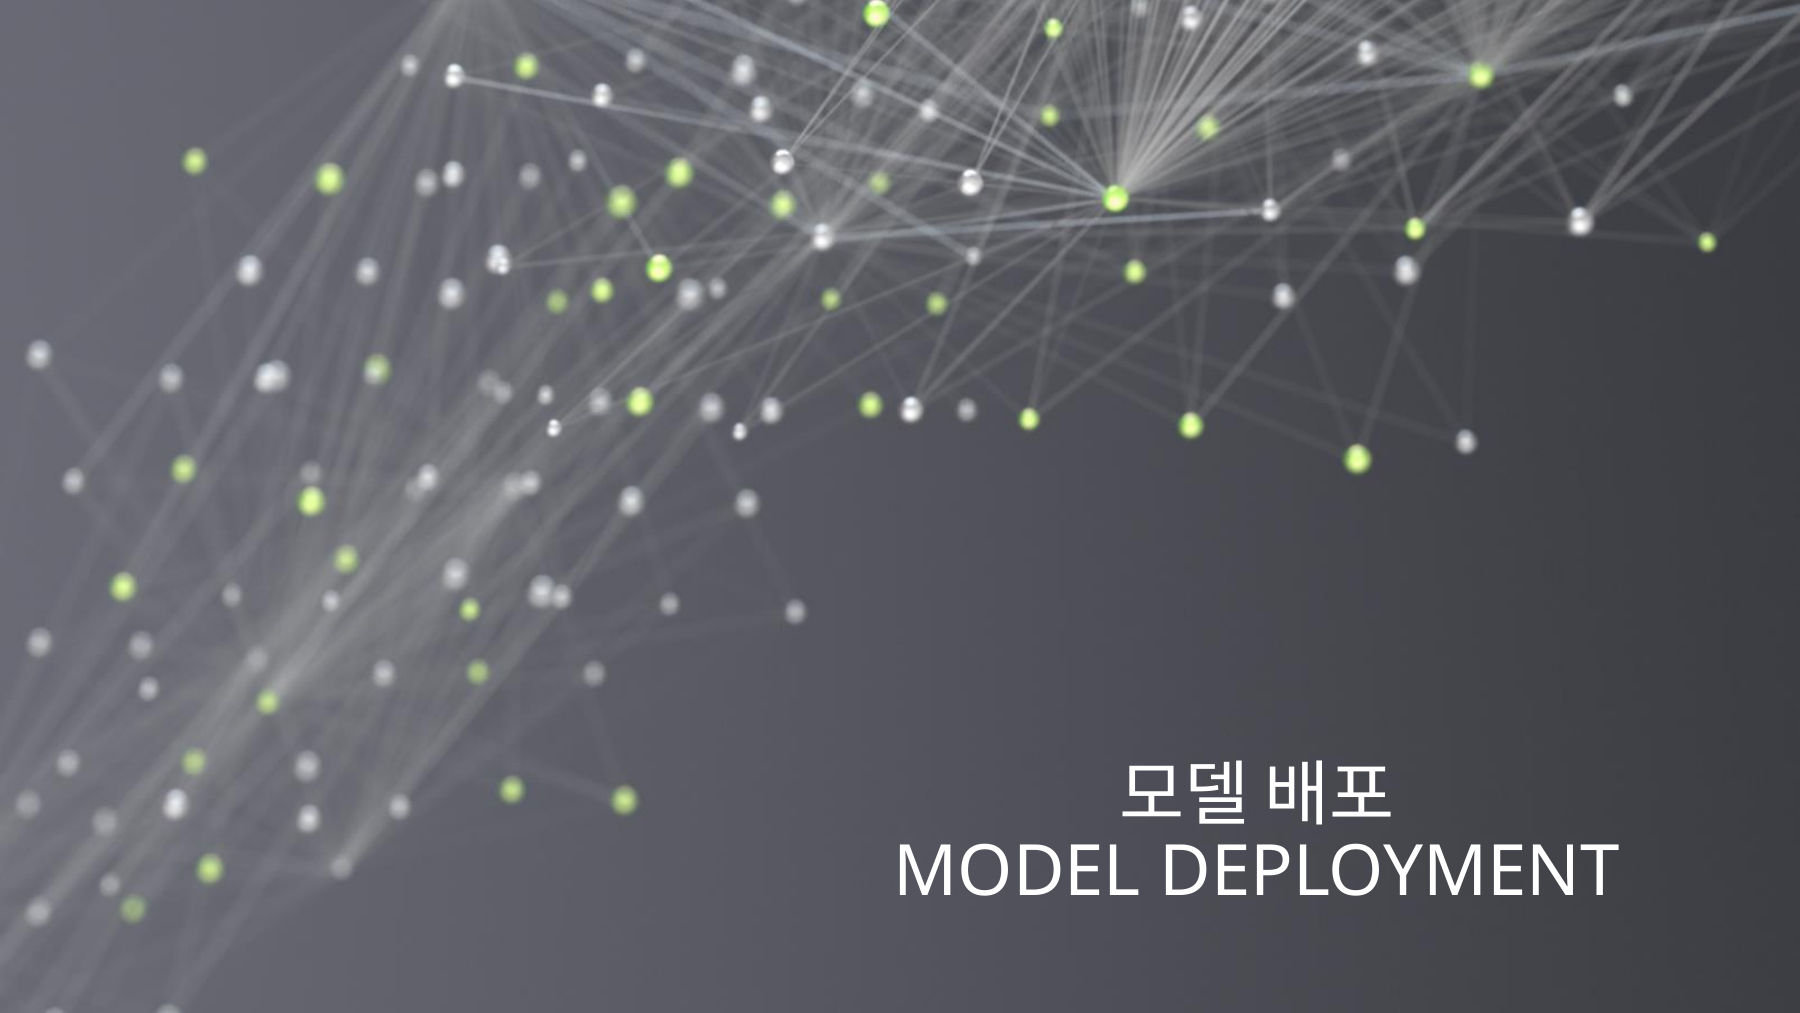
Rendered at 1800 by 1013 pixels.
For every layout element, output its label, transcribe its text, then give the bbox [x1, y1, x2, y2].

picture [0, 0, 1800, 1013]
title 모델 배포 MODEL DEPLOYMENT [816, 693, 1698, 919]
